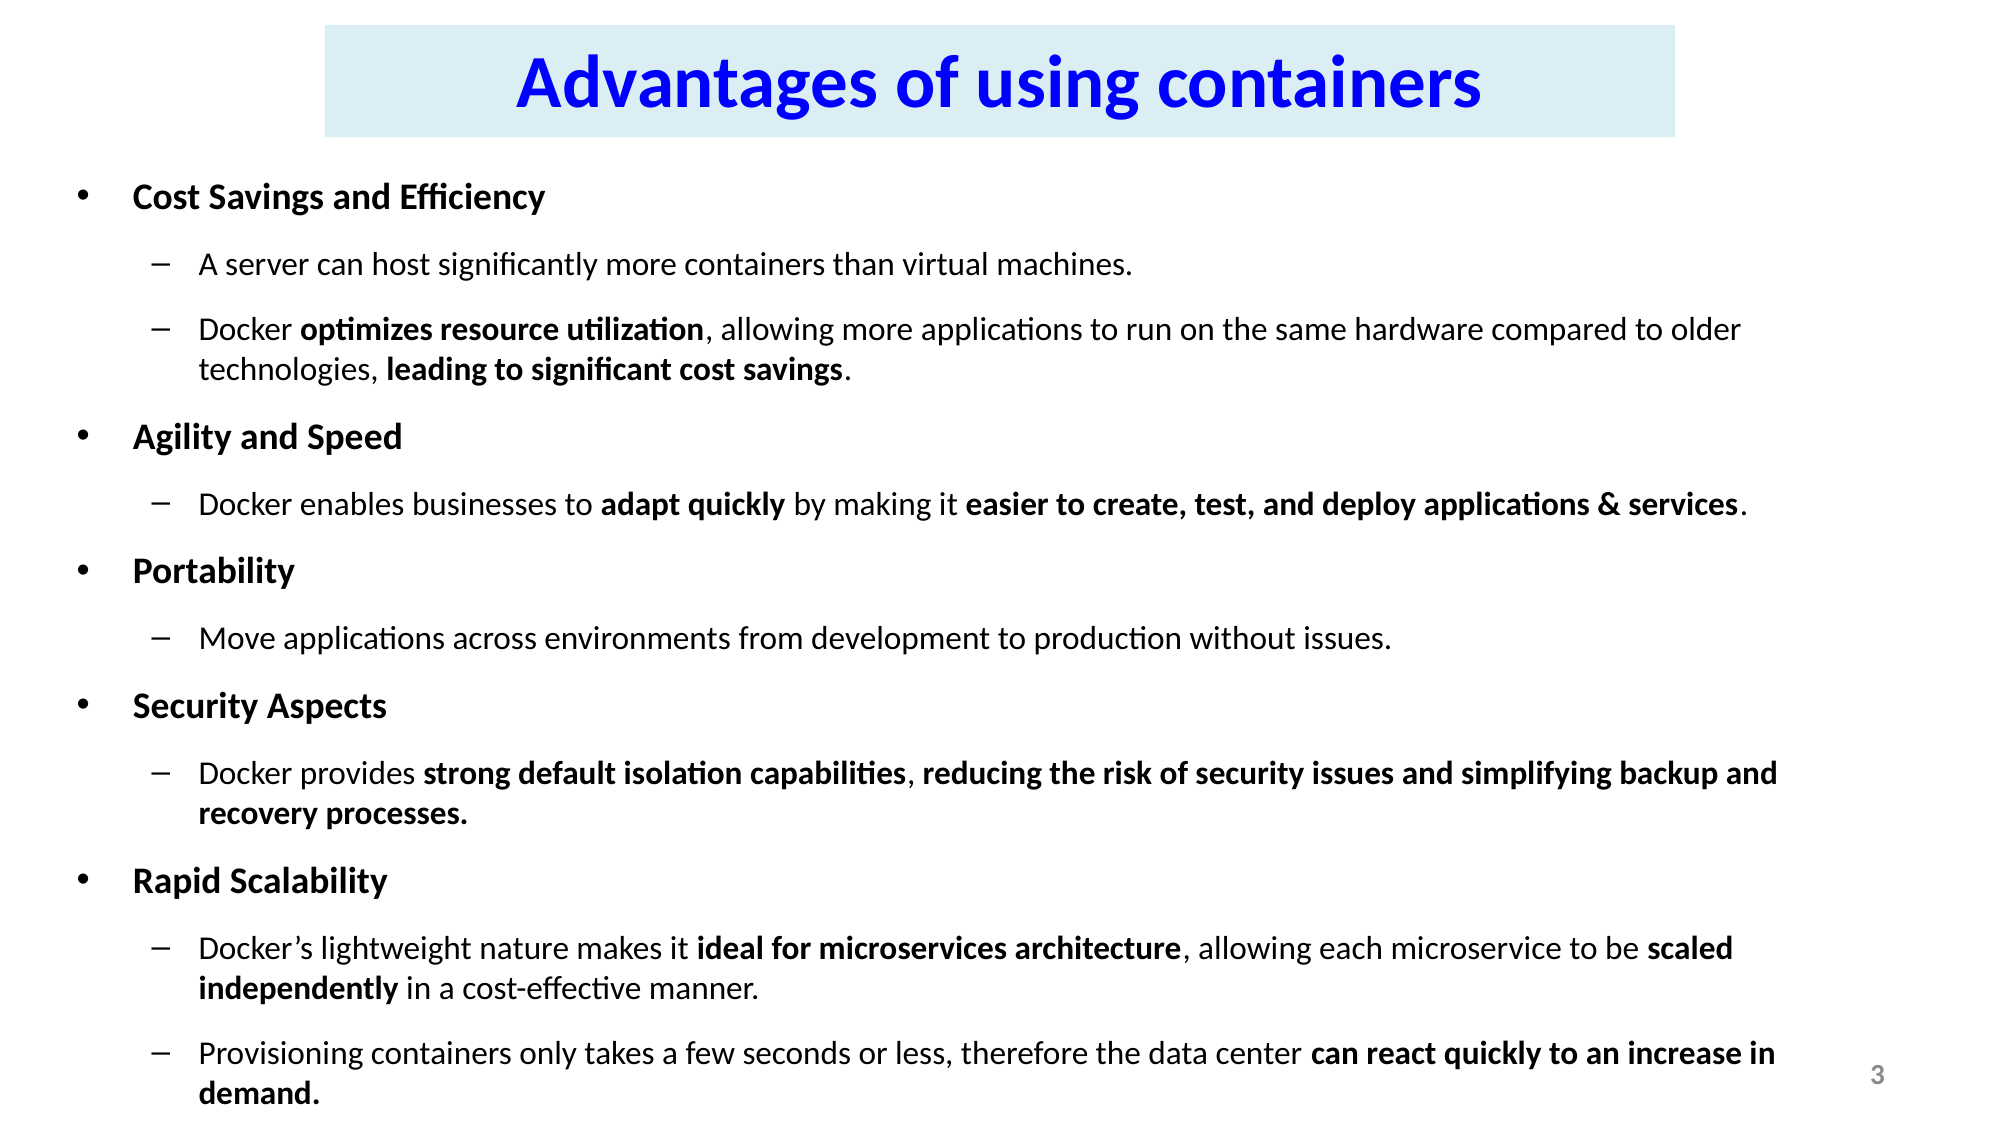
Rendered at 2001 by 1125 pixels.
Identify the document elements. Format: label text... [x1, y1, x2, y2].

list Cost Savings and Efficiency A server can host significantly more containers than virtual machines. Docker optimizes resource utilization, allowing more applications to run on the same hardware compared to older technologies, leading to significant cost savings. Agility and Speed Docker enables businesses to adapt quickly by making it easier to create, test, and deploy applications & services. Portability Move applications across environments from development to production without issues. Security Aspects Docker provides strong default isolation capabilities, reducing the risk of security issues and simplifying backup and recovery processes. Rapid Scalability Docker’s lightweight nature makes it ideal for microservices architecture, allowing each microservice to be scaled independently in a cost-effective manner. Provisioning containers only takes a few seconds or less, therefore the data center can react quickly to an increase in demand. [61, 164, 1802, 1113]
text_box Advantages of using containers [324, 24, 1675, 138]
slide_number 3 [1802, 1042, 1900, 1103]
